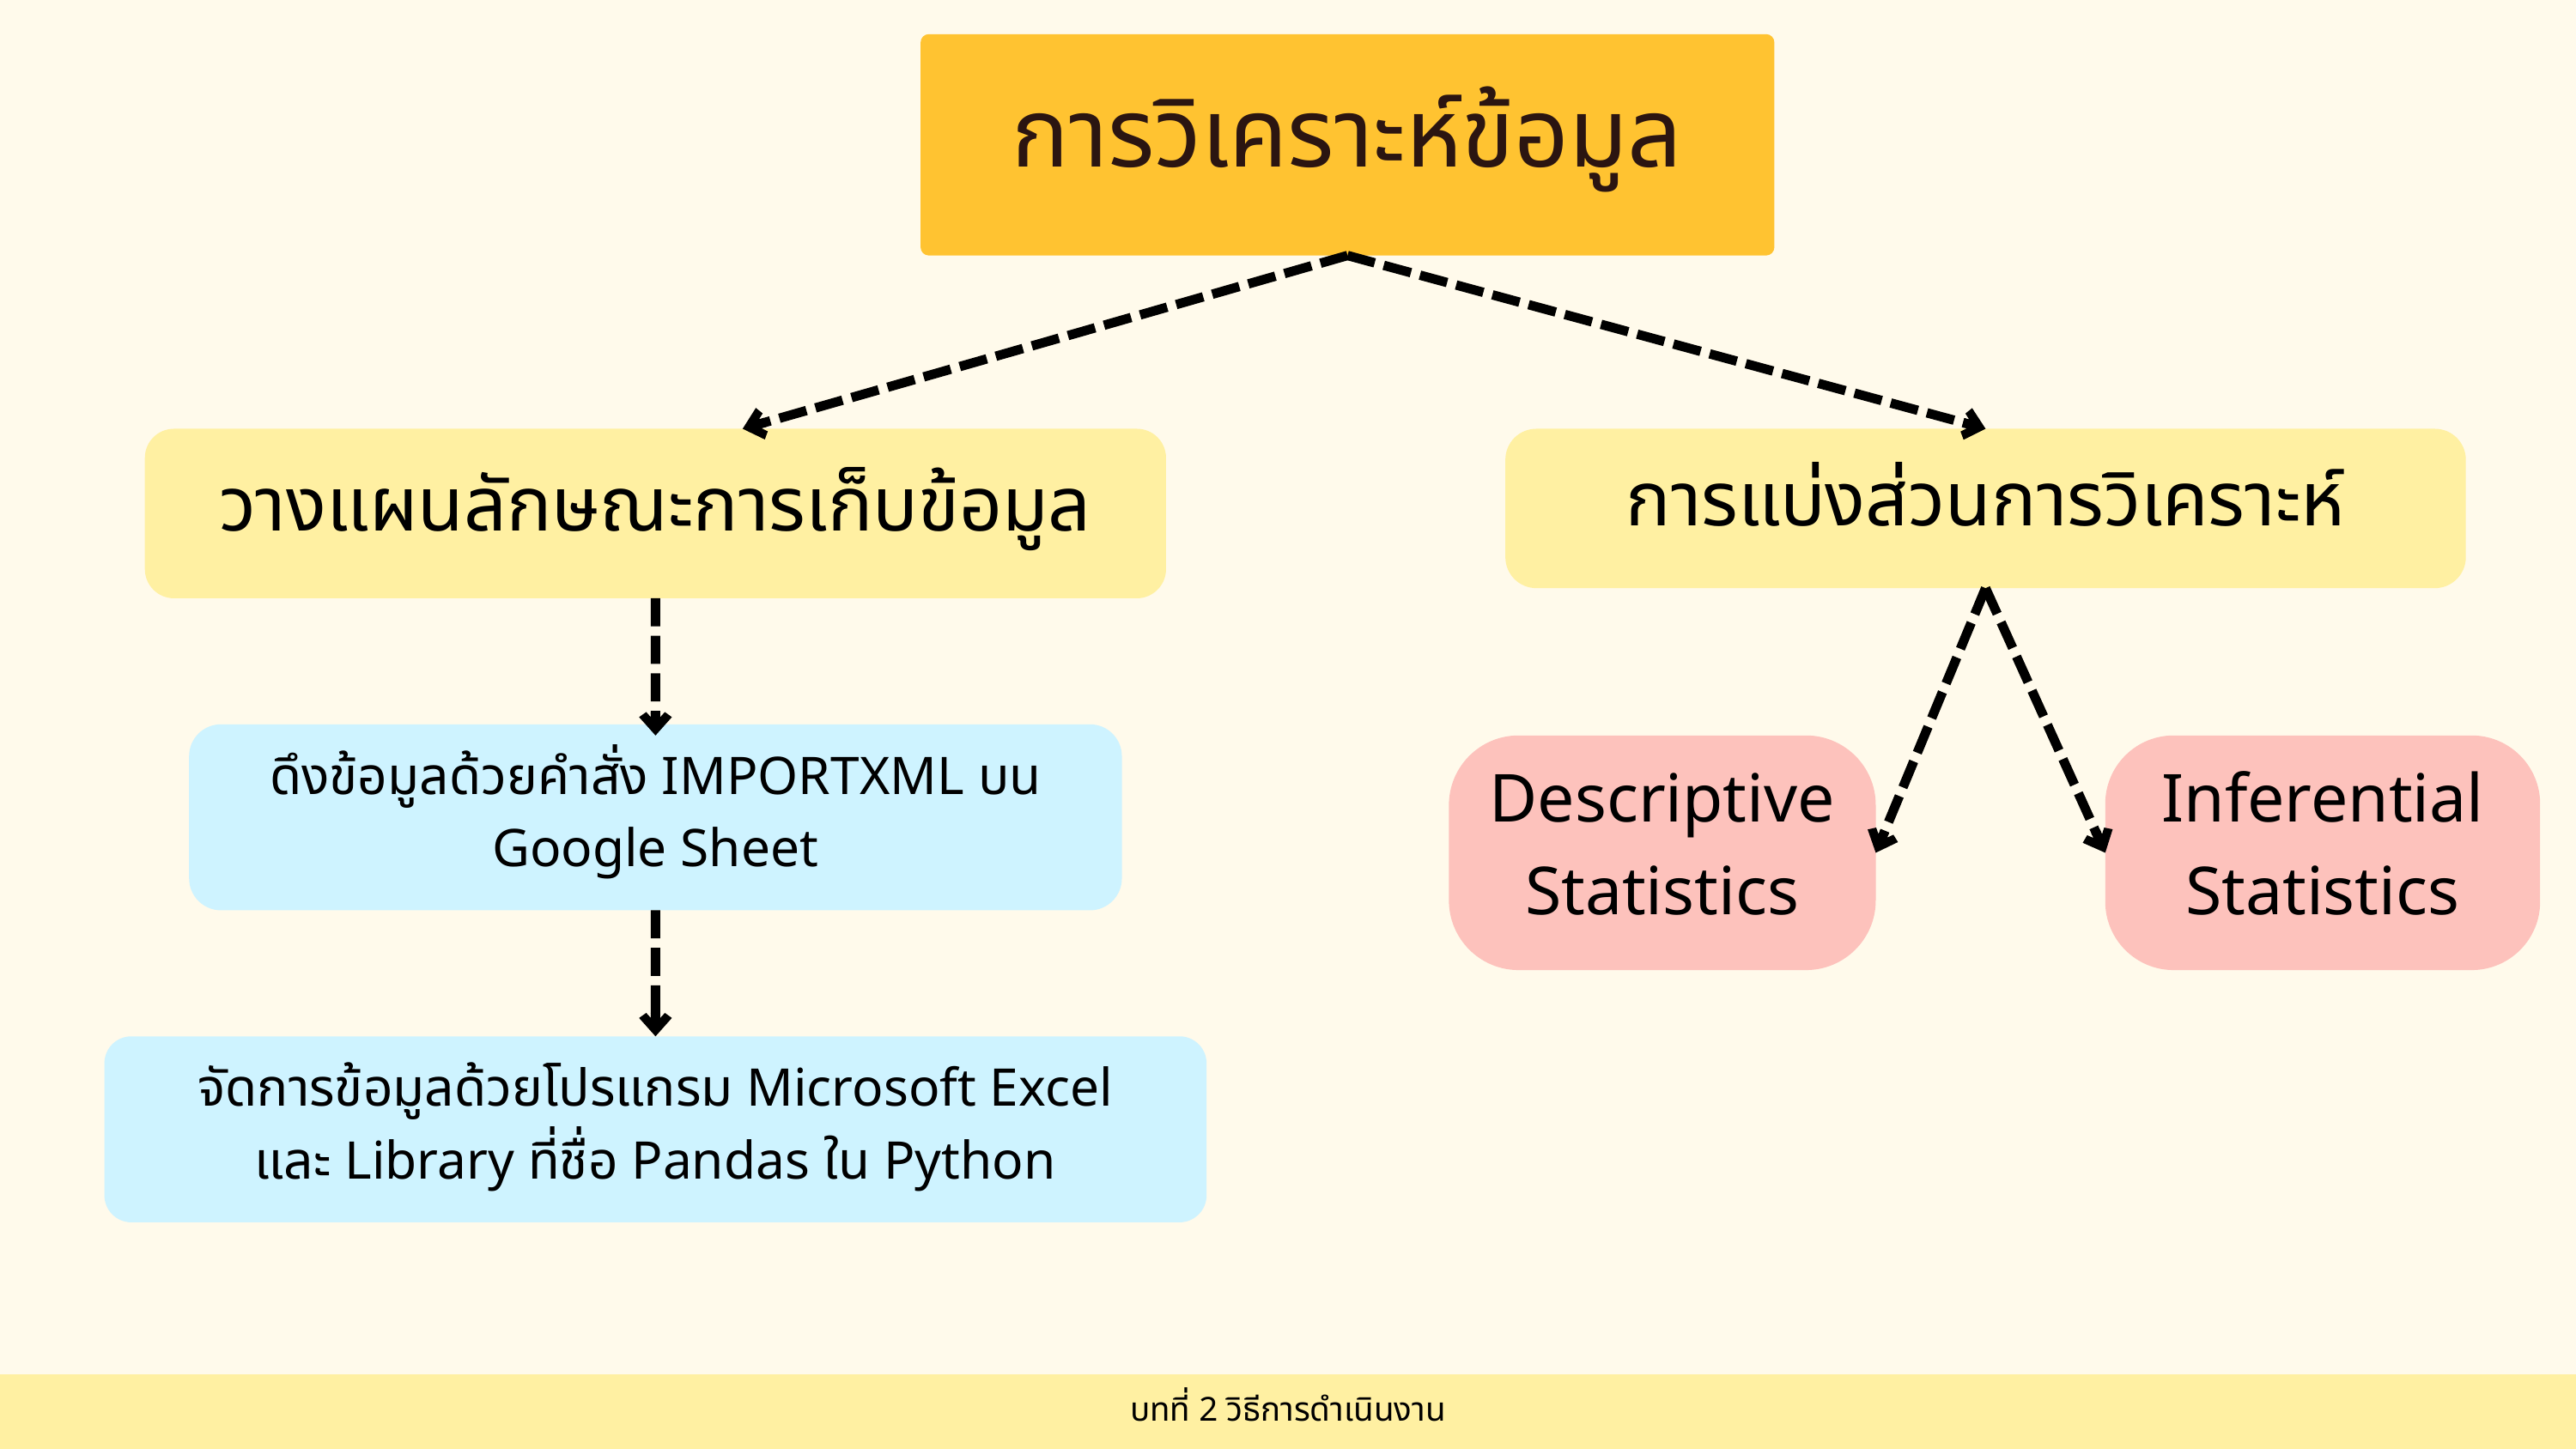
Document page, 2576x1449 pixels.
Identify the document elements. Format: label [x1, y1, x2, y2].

text_box [920, 33, 1775, 256]
text_box [0, 1373, 2576, 1449]
text_box [104, 1035, 1207, 1223]
text_box [2105, 735, 2541, 971]
text_box [188, 724, 1122, 911]
text_box [144, 428, 1167, 599]
text_box [1504, 428, 2466, 589]
text_box [1449, 735, 1876, 971]
